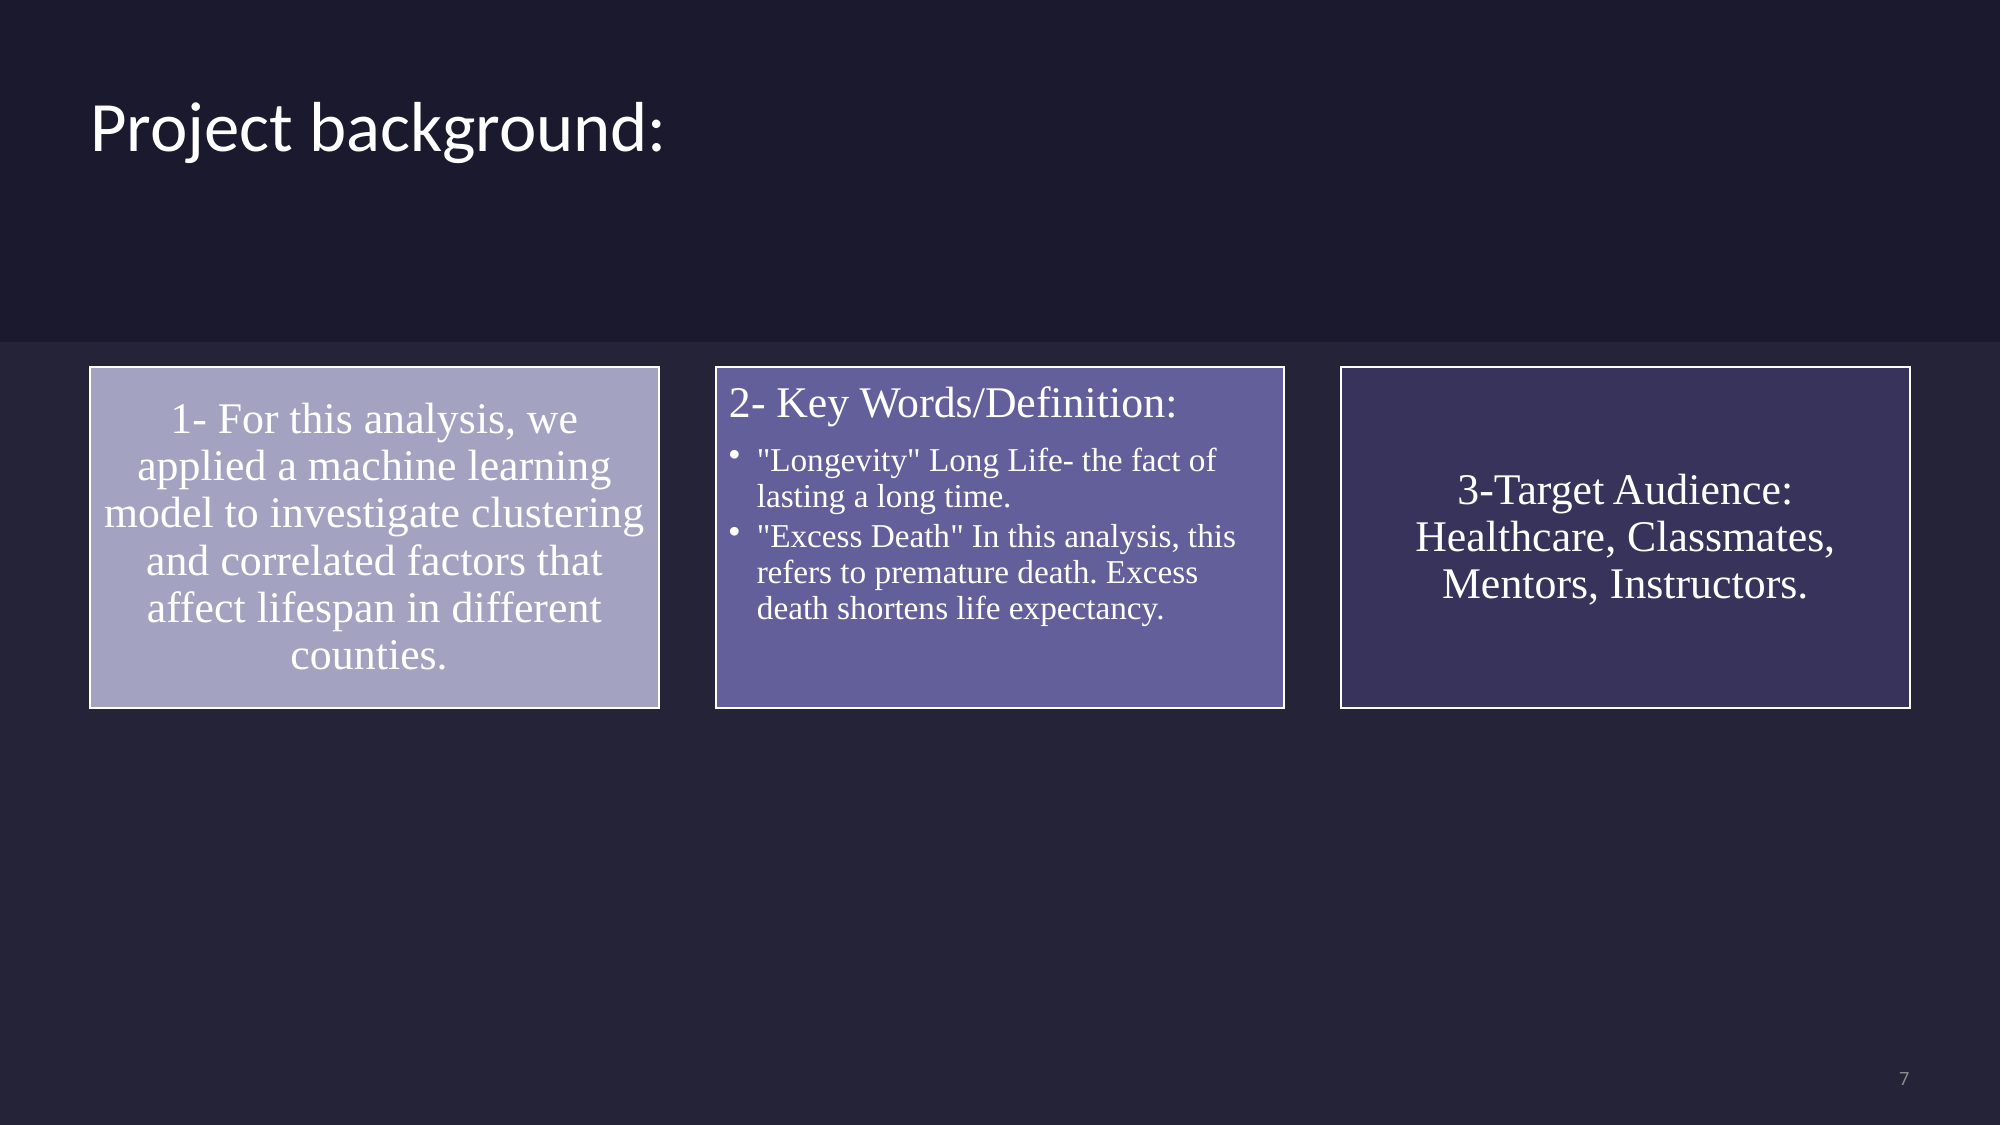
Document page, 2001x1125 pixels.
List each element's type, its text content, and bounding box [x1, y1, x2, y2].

text_box [0, 341, 2000, 1125]
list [90, 252, 1910, 822]
title Project background: [90, 90, 1290, 252]
text_box [0, 0, 2000, 341]
slide_number 7 [1632, 1067, 1910, 1093]
